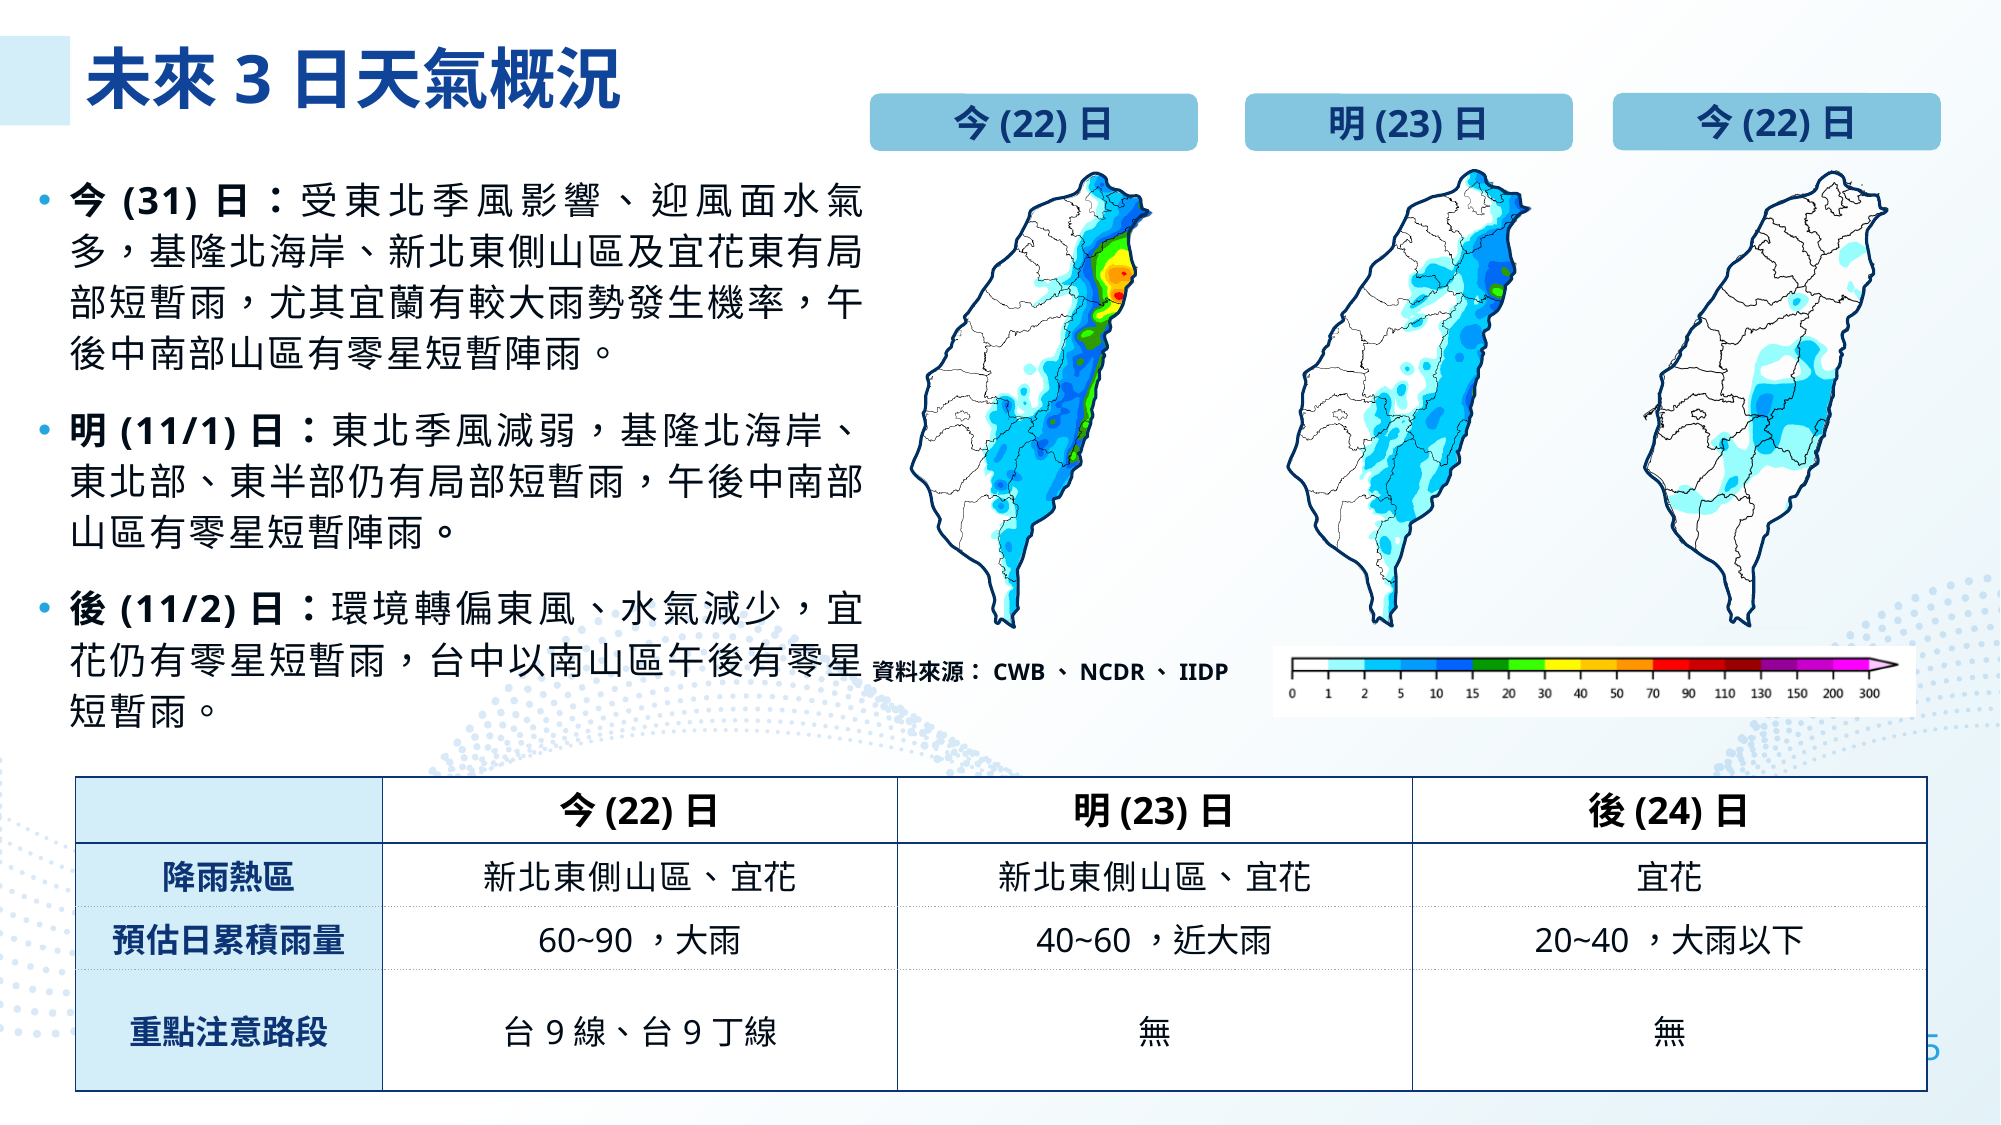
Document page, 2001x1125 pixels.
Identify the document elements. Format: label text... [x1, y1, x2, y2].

picture [1272, 646, 1916, 717]
table_cell 40~60，近大雨 [898, 906, 1412, 970]
table_cell 20~40，大雨以下 [1413, 906, 1926, 970]
picture [910, 173, 1153, 627]
table_cell 無 [898, 970, 1412, 1090]
table_cell 預估日累積雨量 [76, 906, 382, 970]
text_box 今(22)日 [1612, 92, 1941, 151]
picture [1642, 170, 1889, 628]
slide_number 5 [1928, 1005, 1942, 1092]
text_box 資料來源：CWB、NCDR、IIDP [856, 650, 1246, 693]
table_cell 宜花 [1413, 844, 1926, 906]
table_cell 新北東側山區、宜花 [898, 844, 1412, 906]
text_box 今(22)日 [869, 93, 1198, 151]
table_header 今(22)日 [383, 778, 897, 842]
table_cell 台9線、台9丁線 [383, 970, 897, 1090]
table_cell 無 [1413, 970, 1926, 1090]
table_header [76, 778, 382, 842]
text_box 今(31)日：受東北季風影響、迎風面水氣多，基隆北海岸、新北東側山區及宜花東有局部短暫雨，尤其宜蘭有較大雨勢發生機率，午後中南部山區有零星短暫陣雨。 明(11/1)日：東北季風減弱，基隆北海岸、東北部、東半部仍有局部短暫雨，午後中南部山區有零星短暫陣雨。 後(11/2)日：環境轉偏東風、水氣減少，宜花仍有零星短暫雨，台中以南山區午後有零星短暫雨。 [25, 137, 867, 766]
text_box 明(23)日 [1245, 93, 1573, 151]
table_header 明(23)日 [898, 778, 1412, 842]
table_cell 60~90，大雨 [383, 906, 897, 970]
table_cell 重點注意路段 [76, 970, 382, 1090]
table_cell 新北東側山區、宜花 [383, 844, 897, 906]
table_cell 降雨熱區 [76, 844, 382, 906]
table_header 後(24)日 [1413, 778, 1926, 842]
picture [1287, 169, 1533, 628]
